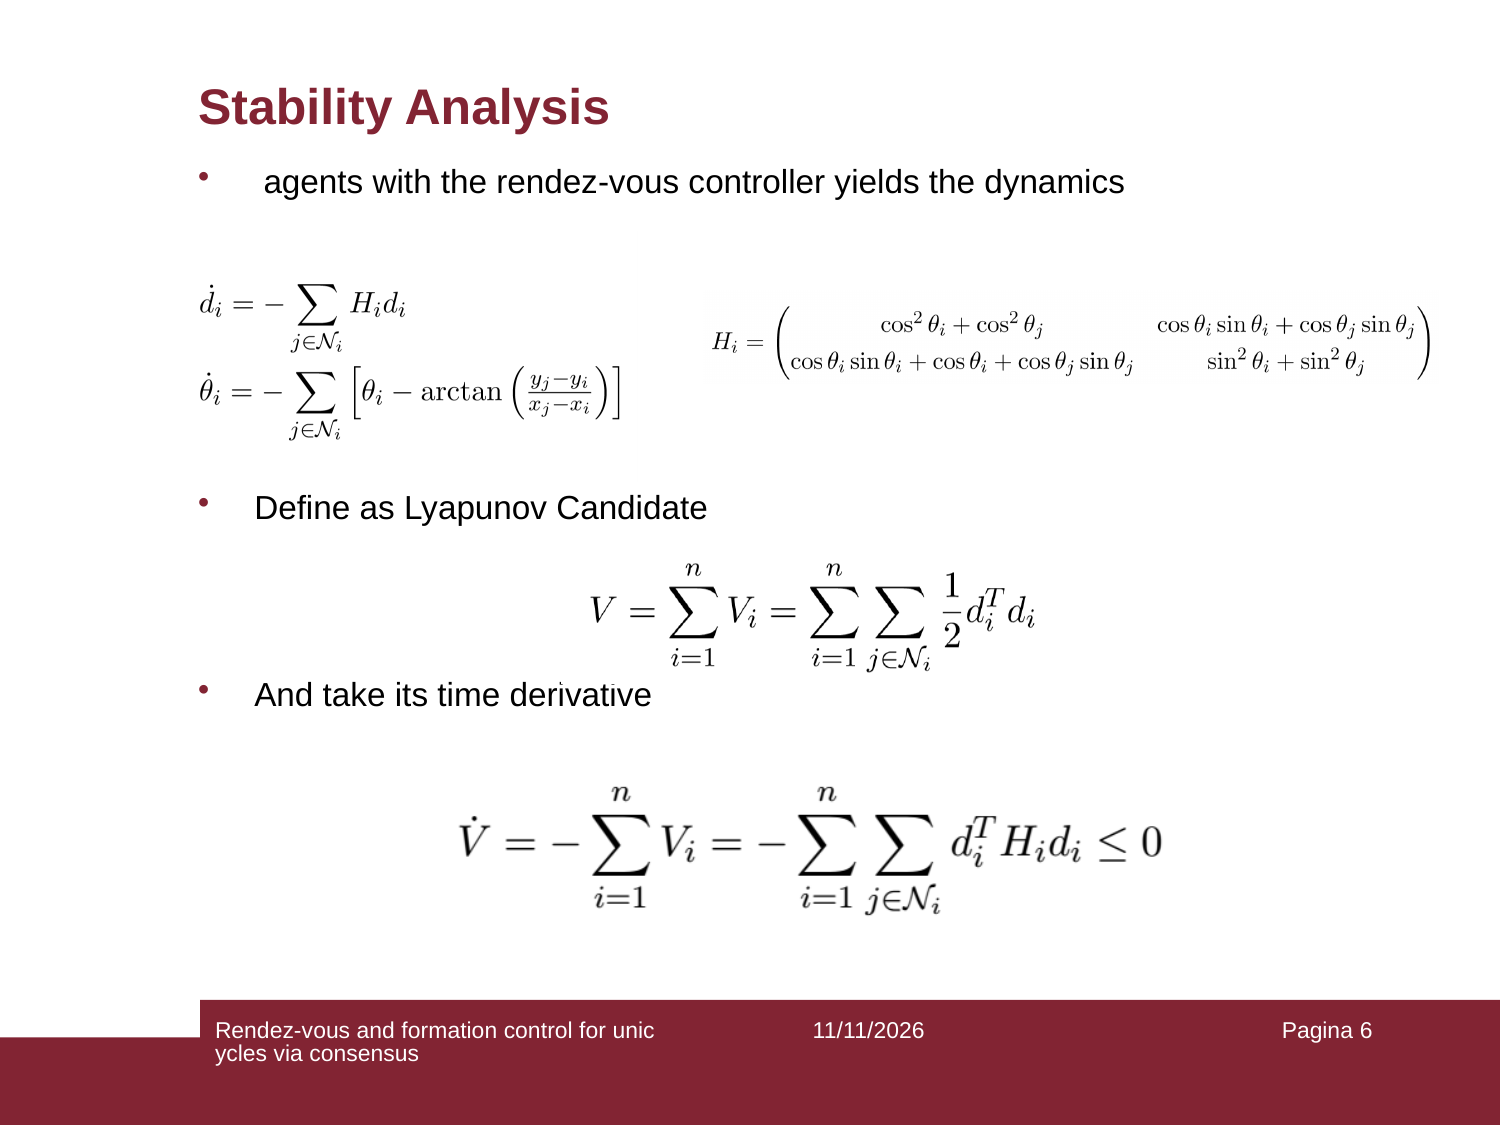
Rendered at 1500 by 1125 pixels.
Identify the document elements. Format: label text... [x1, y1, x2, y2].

footer Rendez-vous and formation control for unicycles via consensus [200, 1008, 675, 1084]
picture [182, 231, 638, 482]
slide_number Pagina 6 [1074, 1008, 1388, 1084]
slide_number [712, 1008, 1025, 1084]
title Stability Analysis [183, 67, 1424, 150]
picture [703, 290, 1439, 385]
picture [440, 768, 1166, 933]
picture [560, 537, 1046, 684]
